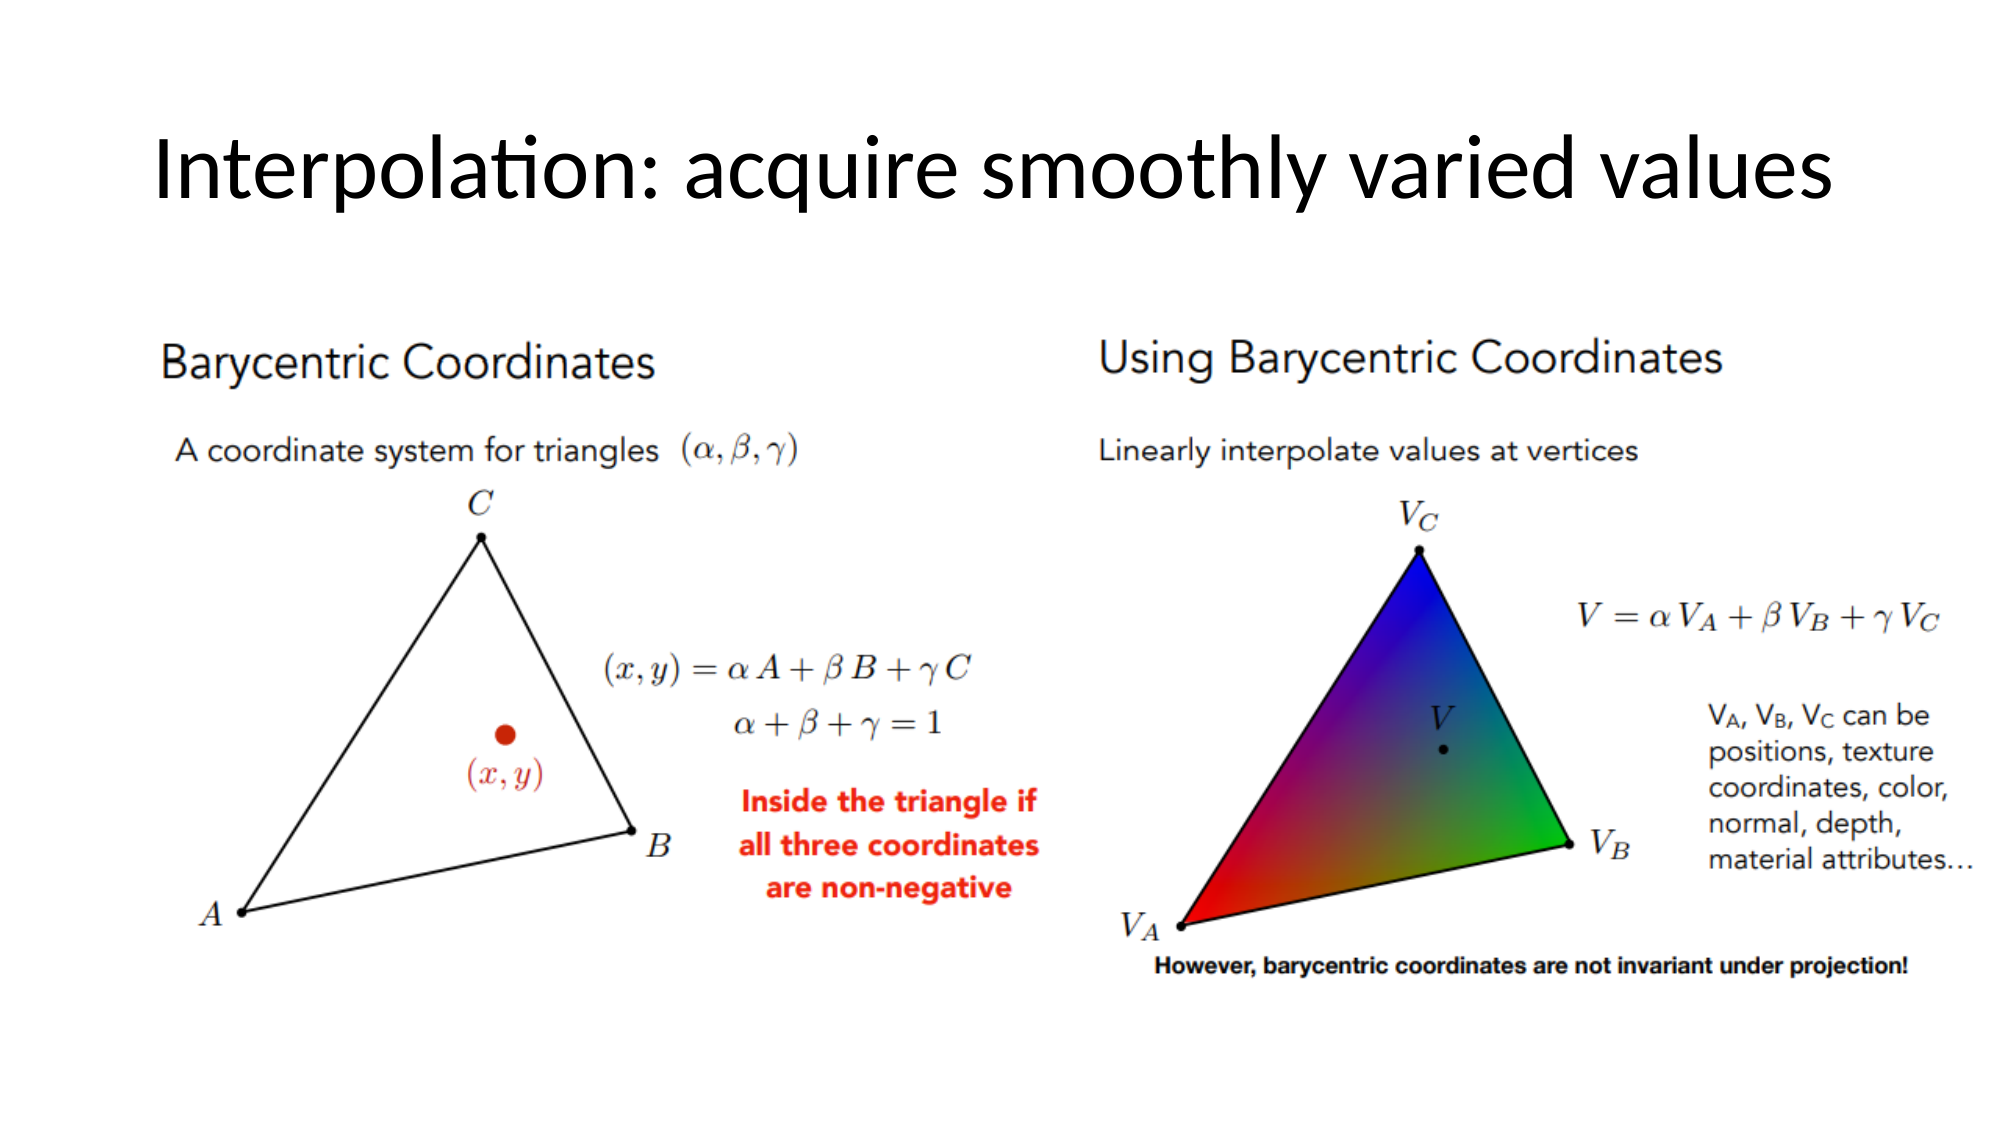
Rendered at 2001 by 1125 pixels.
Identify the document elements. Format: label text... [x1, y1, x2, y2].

title Interpolation: acquire smoothly varied values [137, 59, 1863, 278]
picture [1055, 293, 2000, 994]
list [137, 308, 1055, 979]
